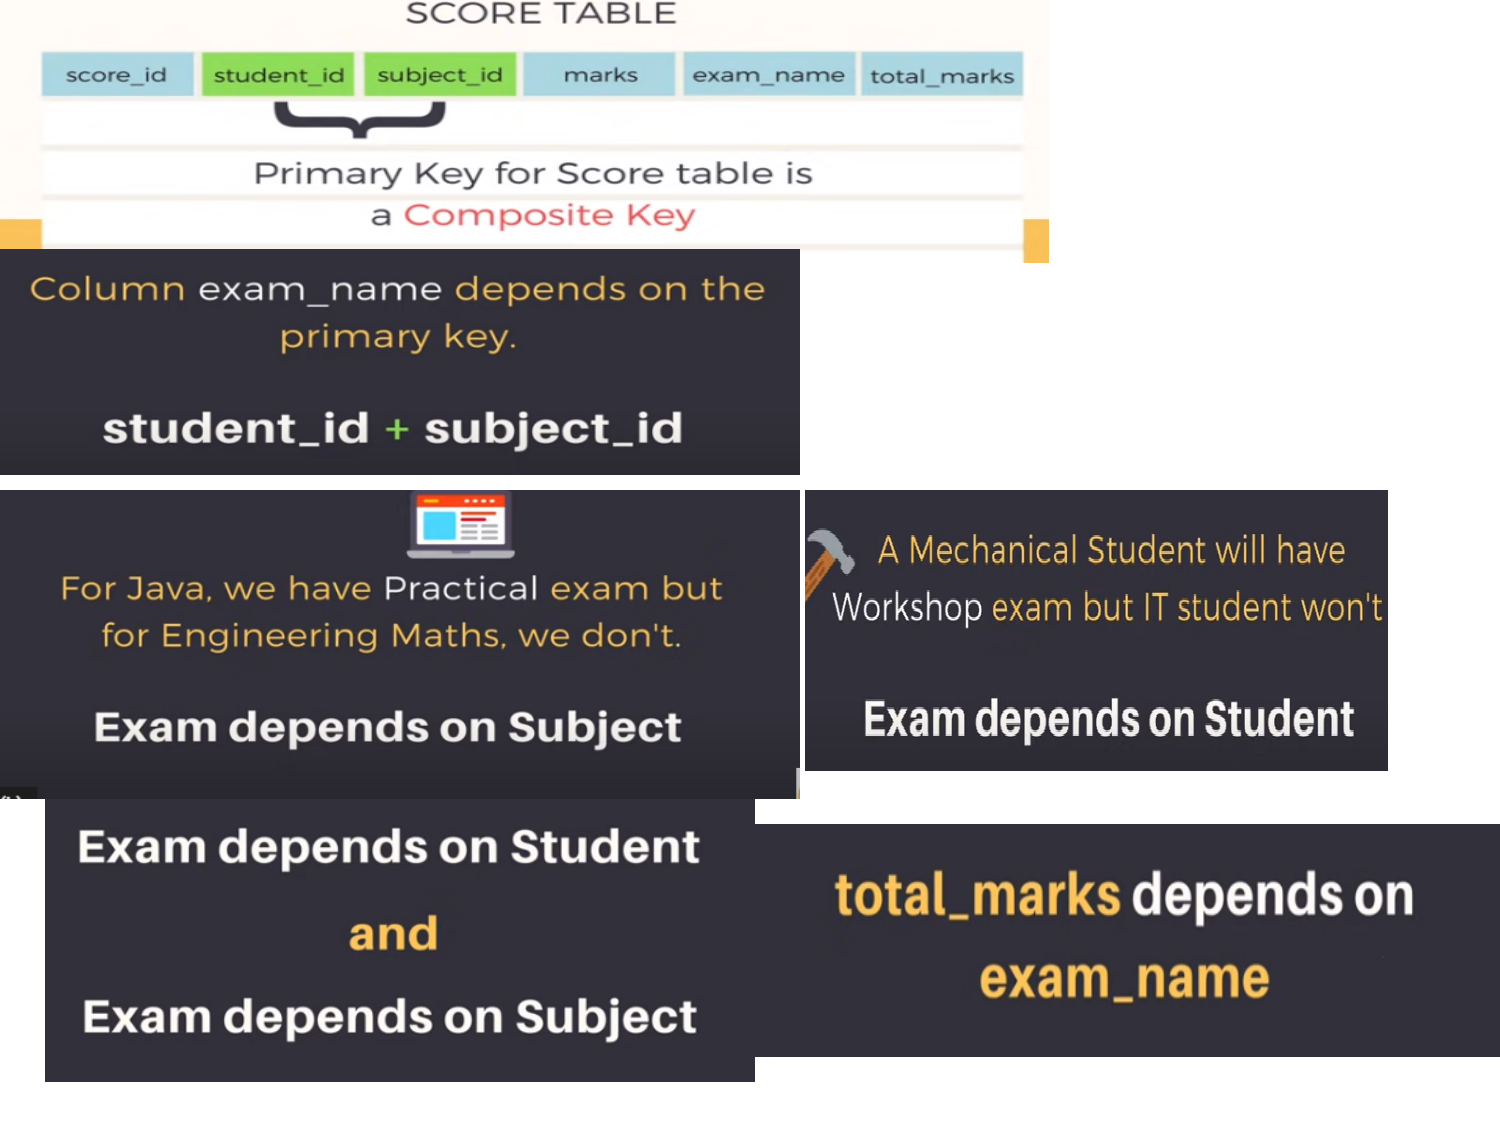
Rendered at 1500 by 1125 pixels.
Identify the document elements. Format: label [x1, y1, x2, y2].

picture [0, 490, 1500, 1082]
list [0, 0, 1049, 263]
picture [0, 249, 801, 476]
picture [805, 490, 1388, 771]
